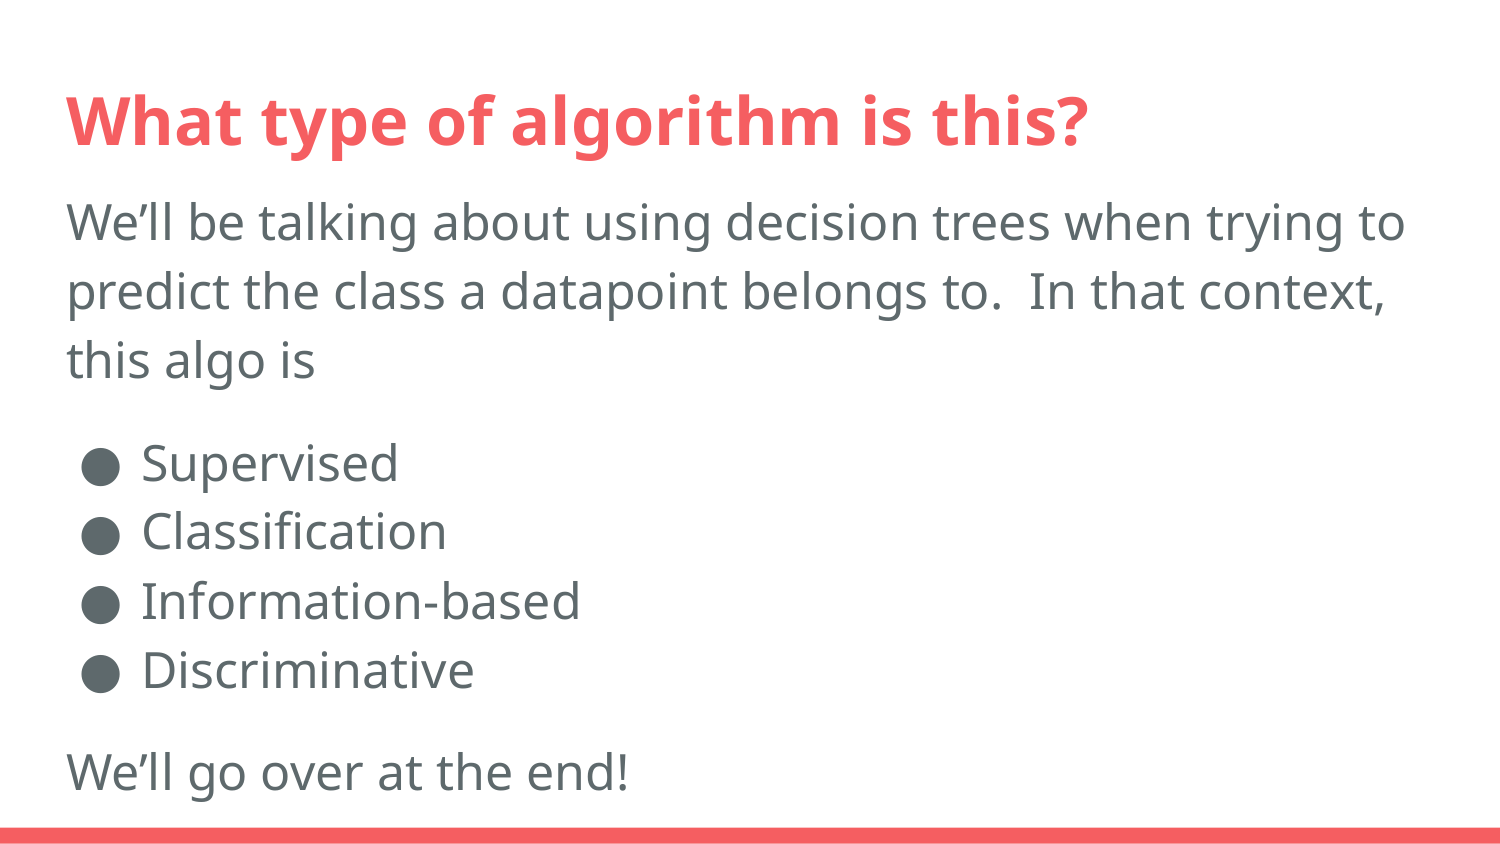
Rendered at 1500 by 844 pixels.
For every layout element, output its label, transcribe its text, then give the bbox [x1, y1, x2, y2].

title What type of algorithm is this? [51, 64, 1449, 166]
list We’ll be talking about using decision trees when trying to predict the class a datapoint belongs to. In that context, this algo is Supervised Classification Information-based Discriminative We’ll go over at the end! [51, 166, 1449, 728]
